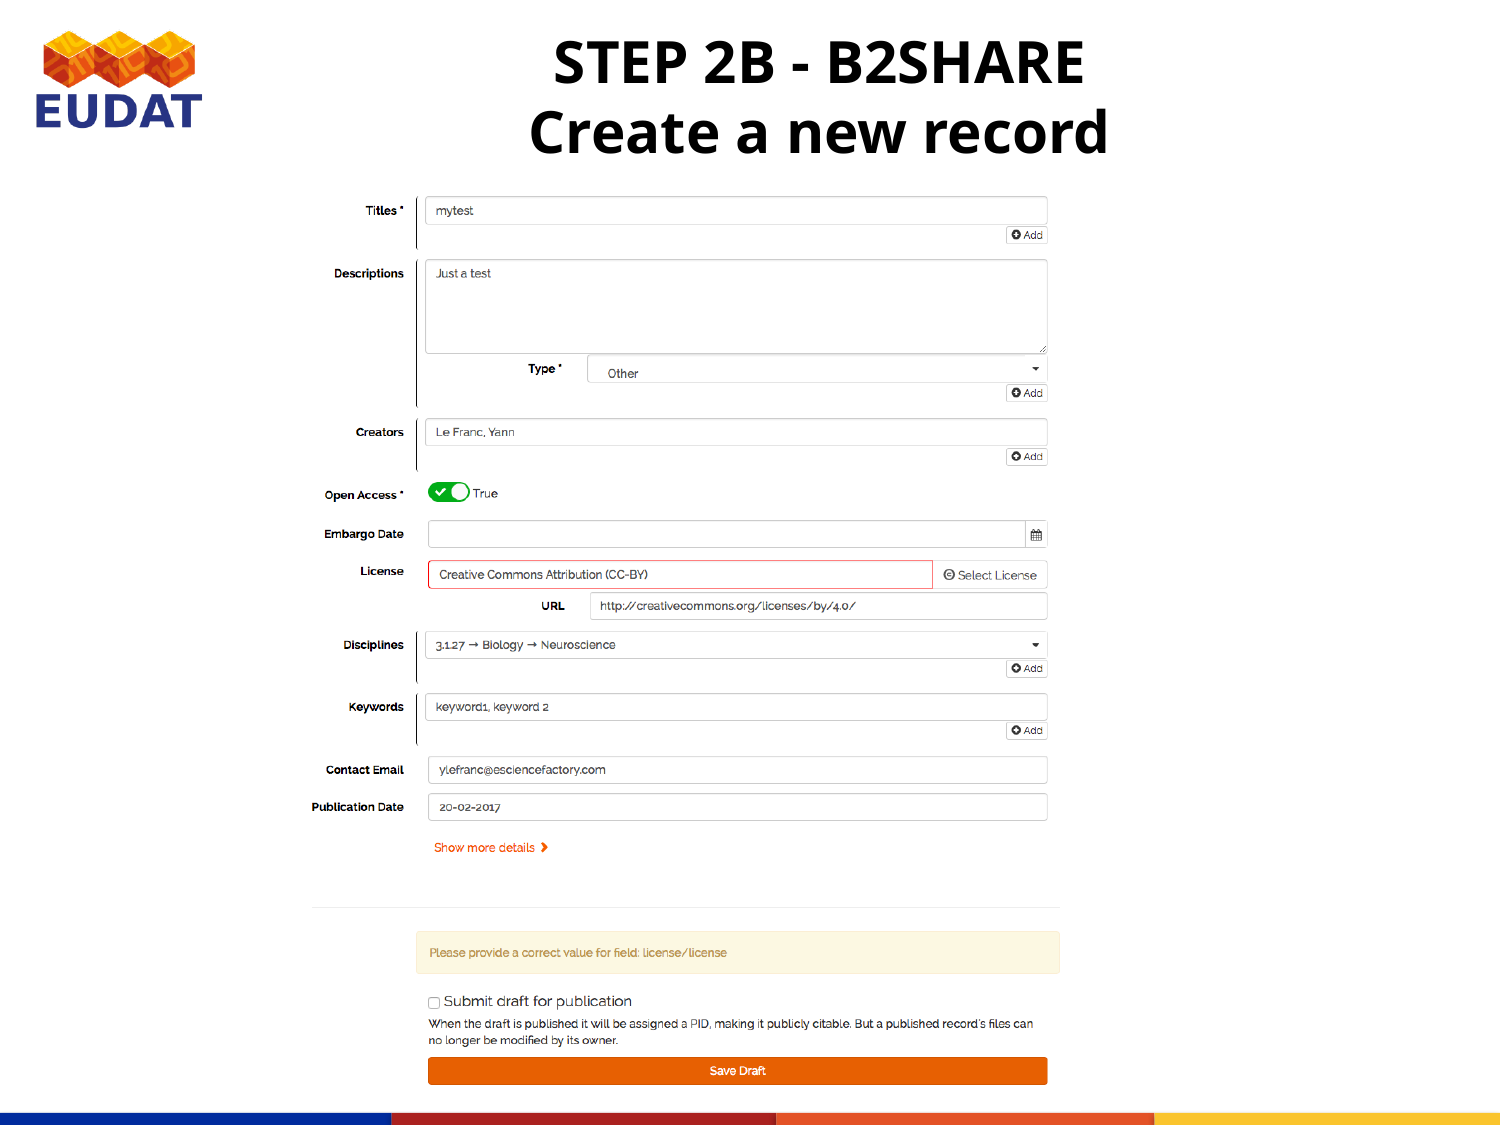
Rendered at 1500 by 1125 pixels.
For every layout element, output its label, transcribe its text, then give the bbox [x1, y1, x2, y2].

picture [312, 196, 1081, 1111]
picture [8, 0, 210, 161]
text_box STEP 2B - B2SHARE Create a new record [213, 18, 1427, 161]
